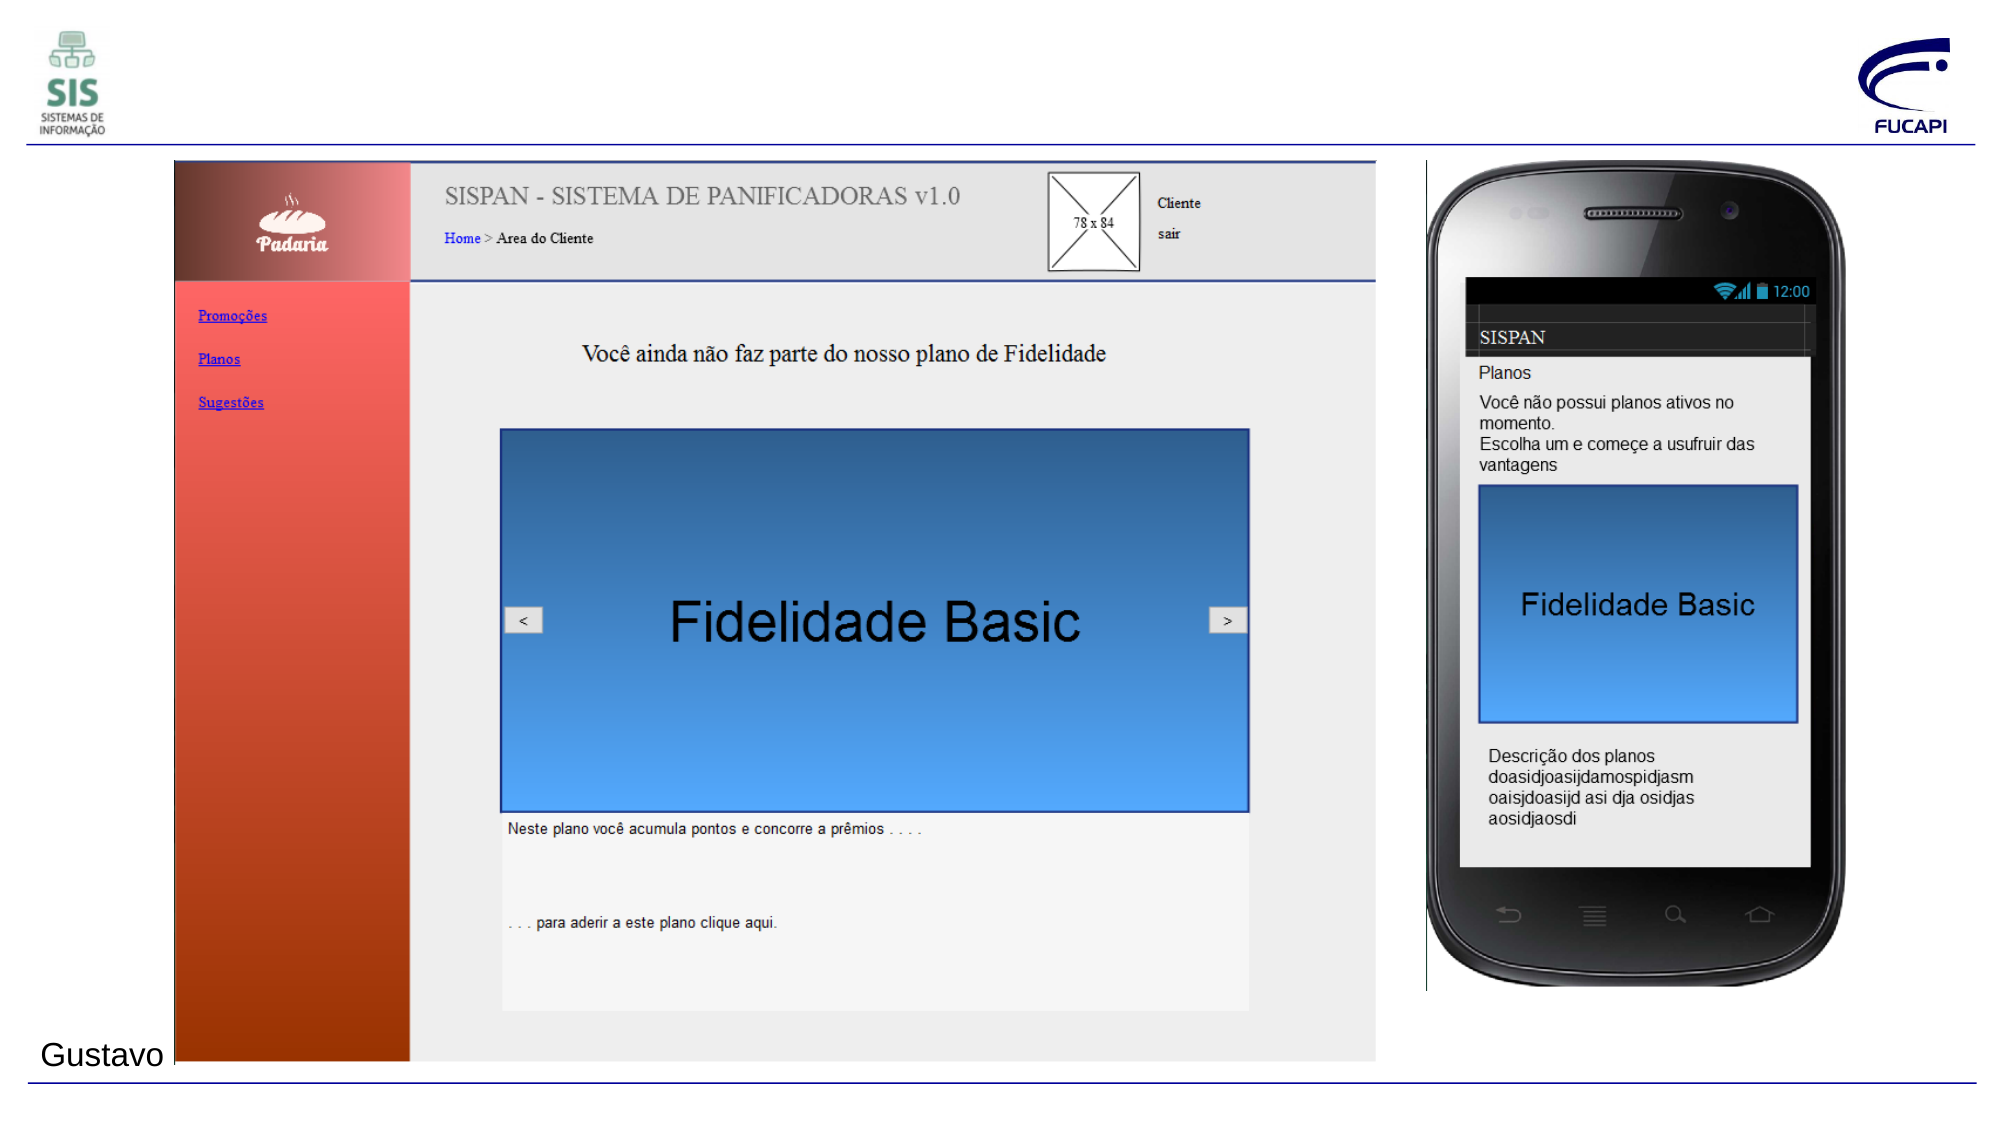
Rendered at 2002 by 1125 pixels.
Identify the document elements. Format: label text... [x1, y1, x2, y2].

text_box Gustavo [25, 1025, 442, 1081]
picture [1426, 160, 1848, 991]
picture [174, 160, 1378, 1066]
picture [1858, 38, 1950, 133]
picture [33, 24, 111, 139]
